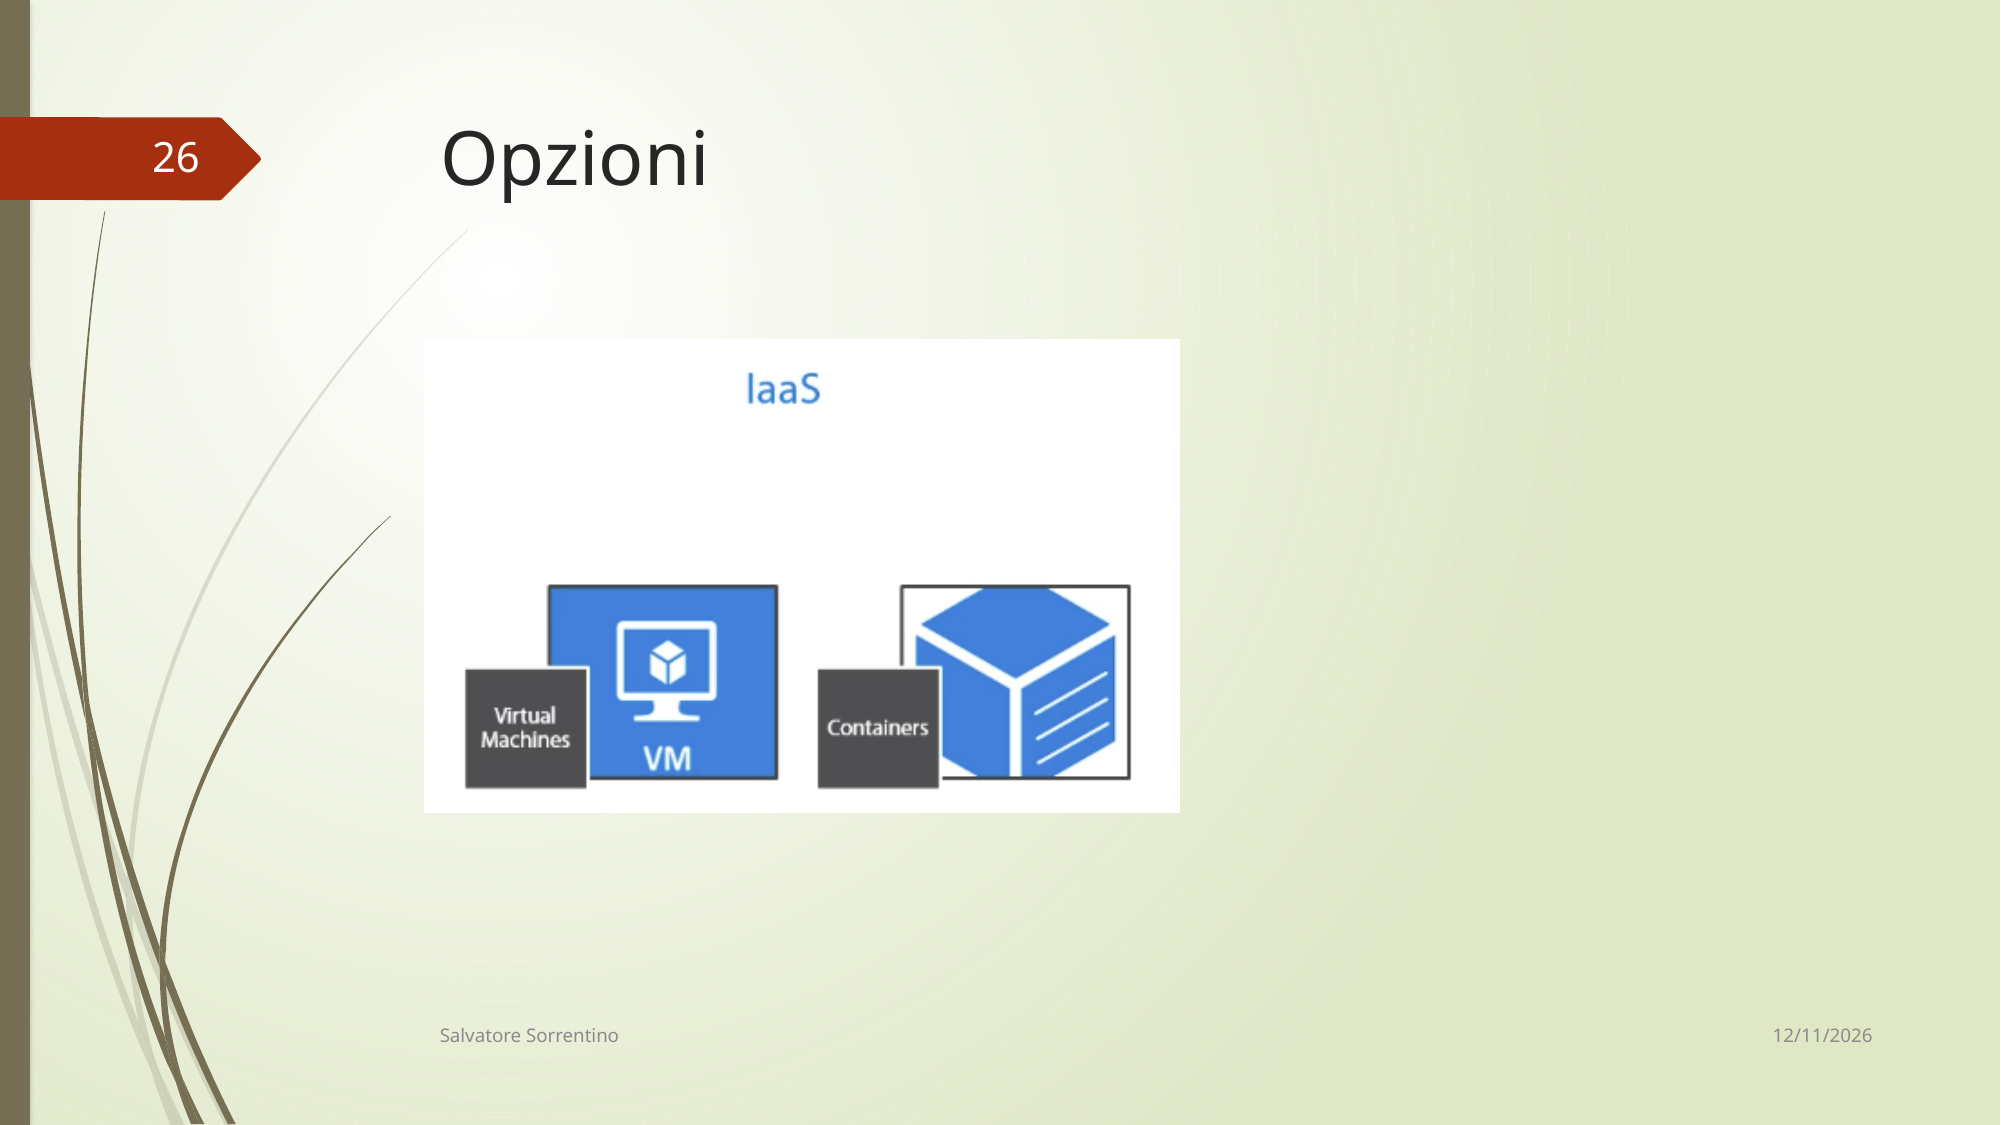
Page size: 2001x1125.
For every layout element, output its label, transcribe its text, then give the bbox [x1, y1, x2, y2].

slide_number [1699, 1005, 1888, 1067]
slide_number 26 [87, 129, 216, 190]
title Opzioni [425, 102, 1888, 313]
footer Salvatore Sorrentino [424, 1006, 1675, 1067]
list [424, 339, 1180, 813]
